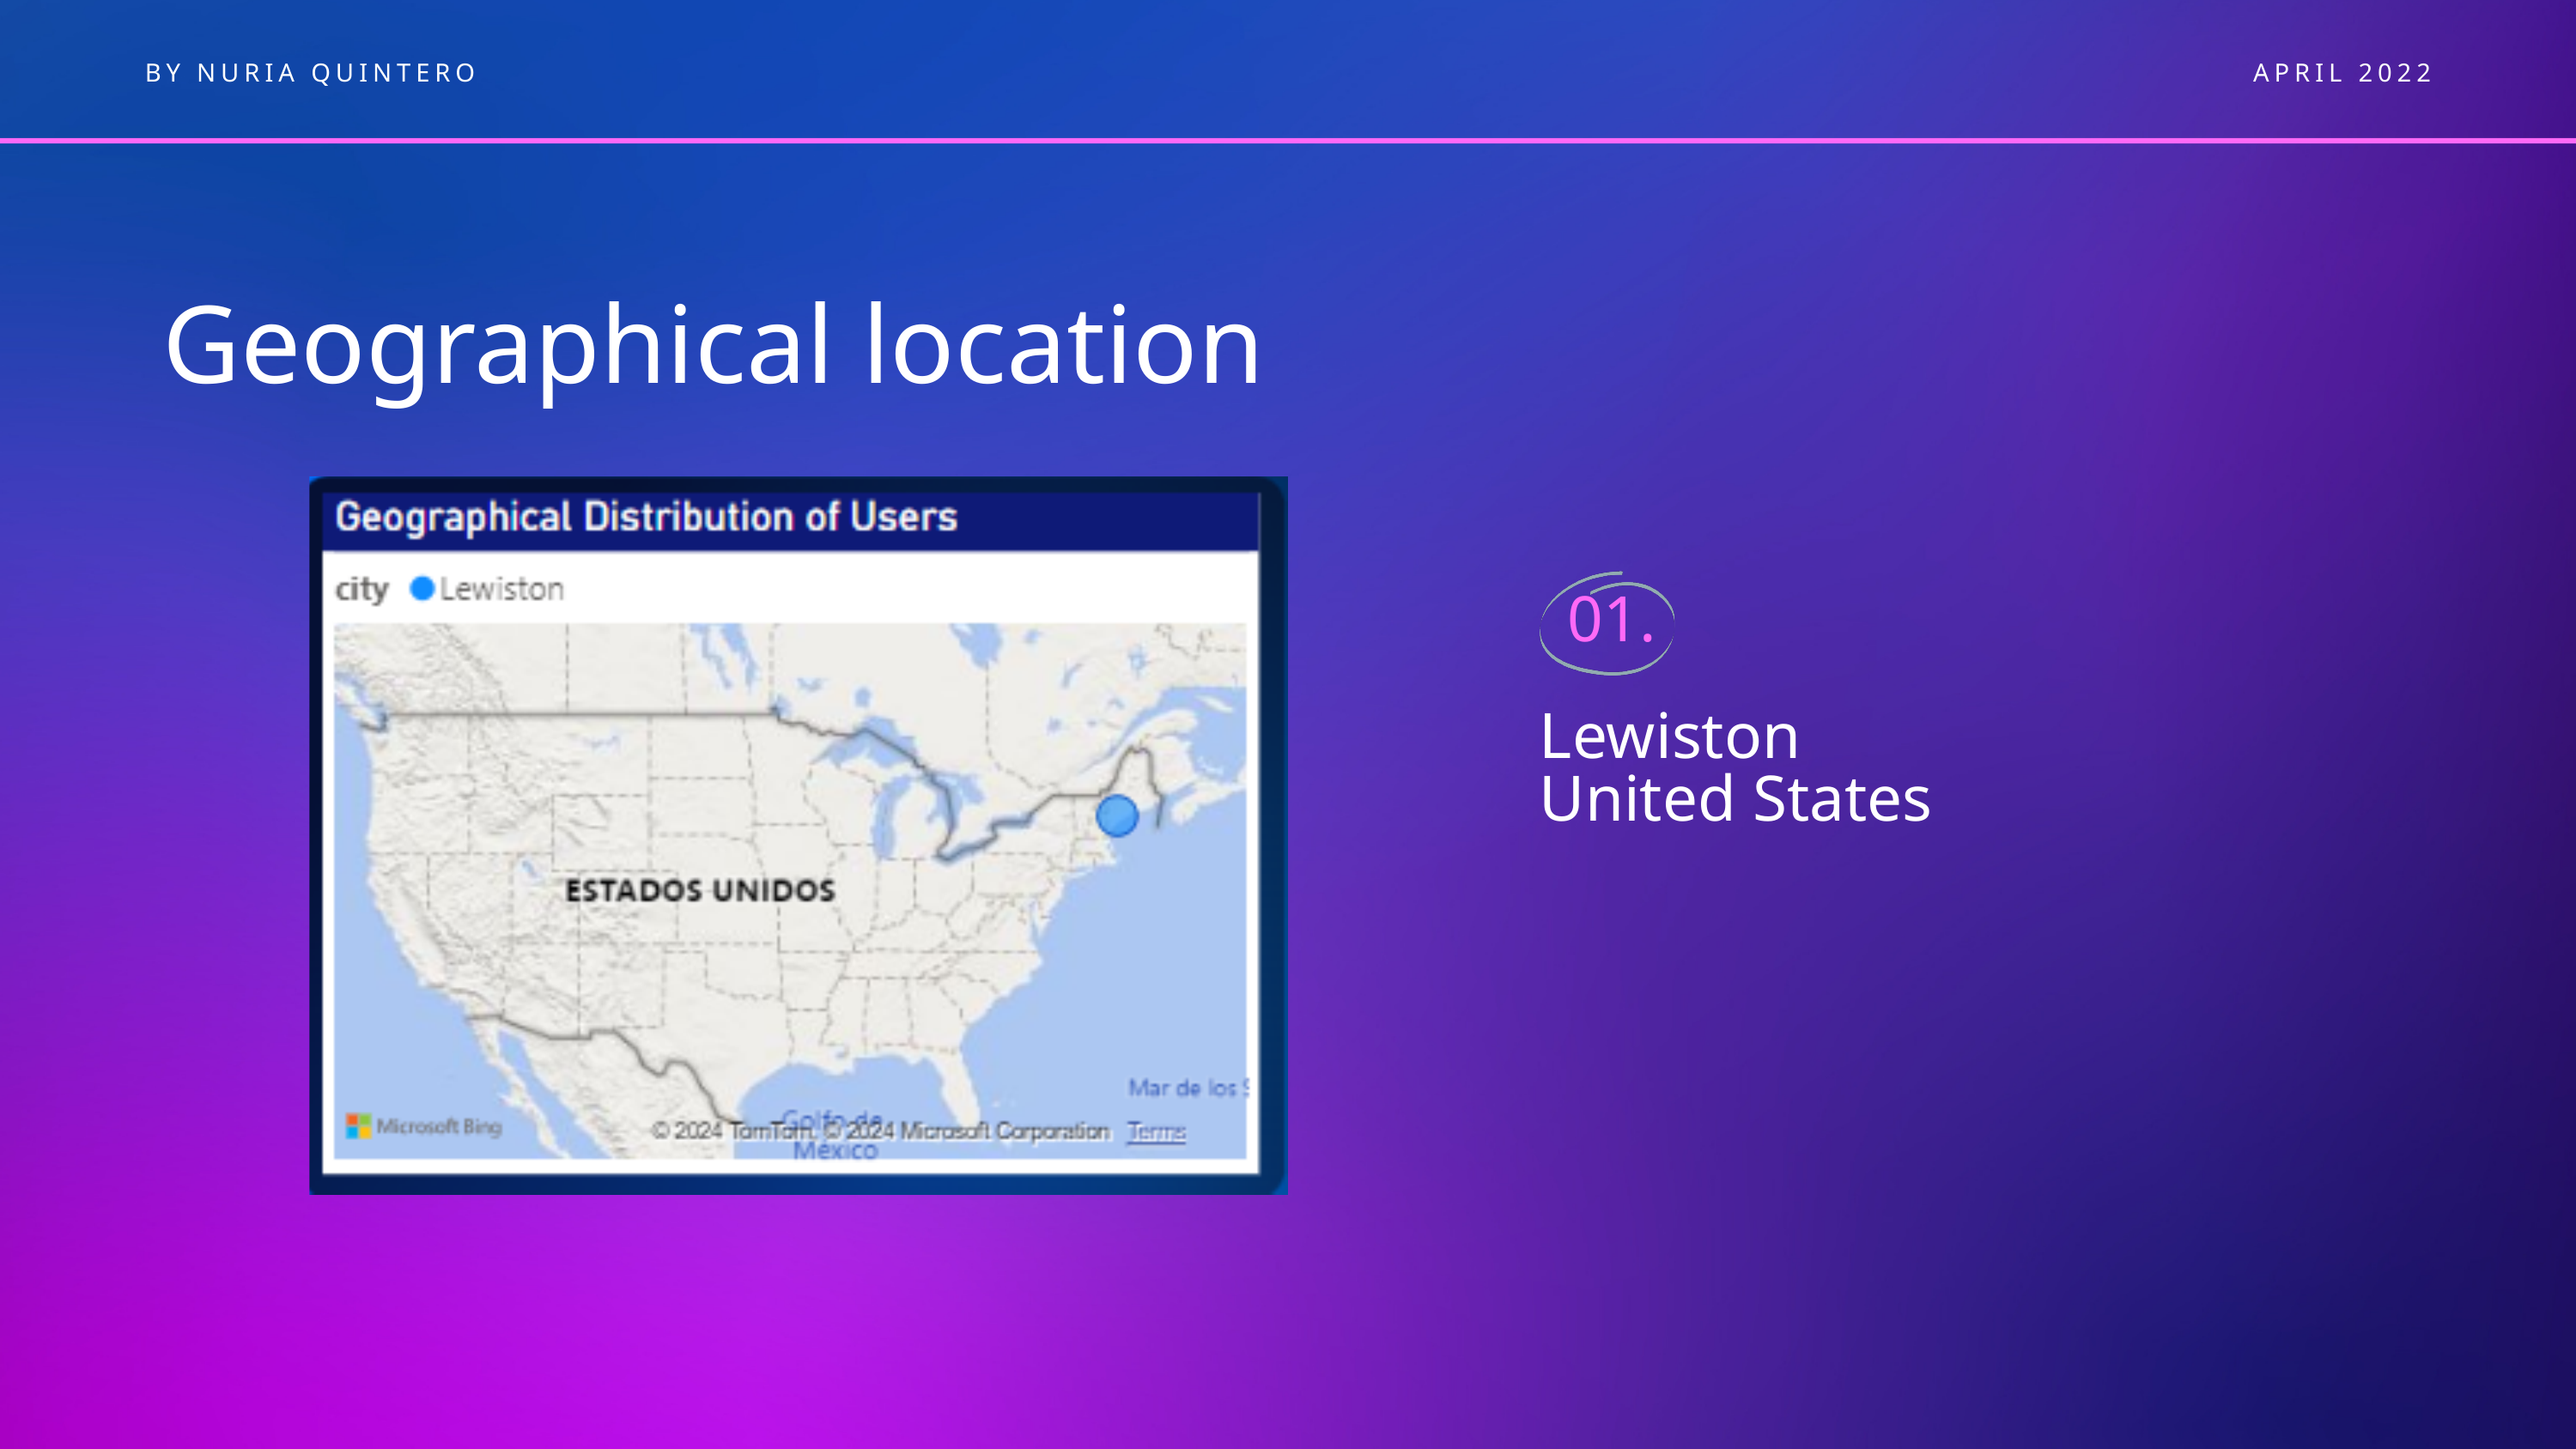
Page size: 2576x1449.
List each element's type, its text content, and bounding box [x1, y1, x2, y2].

text_box APRIL 2022 [1886, 52, 2432, 88]
text_box BY NURIA QUINTERO [144, 52, 556, 88]
text_box [0, 142, 2576, 1449]
text_box Geographical location [162, 297, 2321, 405]
text_box [0, 0, 2576, 141]
text_box Lewiston United States [1539, 707, 2164, 834]
text_box [309, 476, 1288, 1196]
text_box [1539, 571, 1675, 676]
text_box 01. [1567, 597, 1682, 654]
